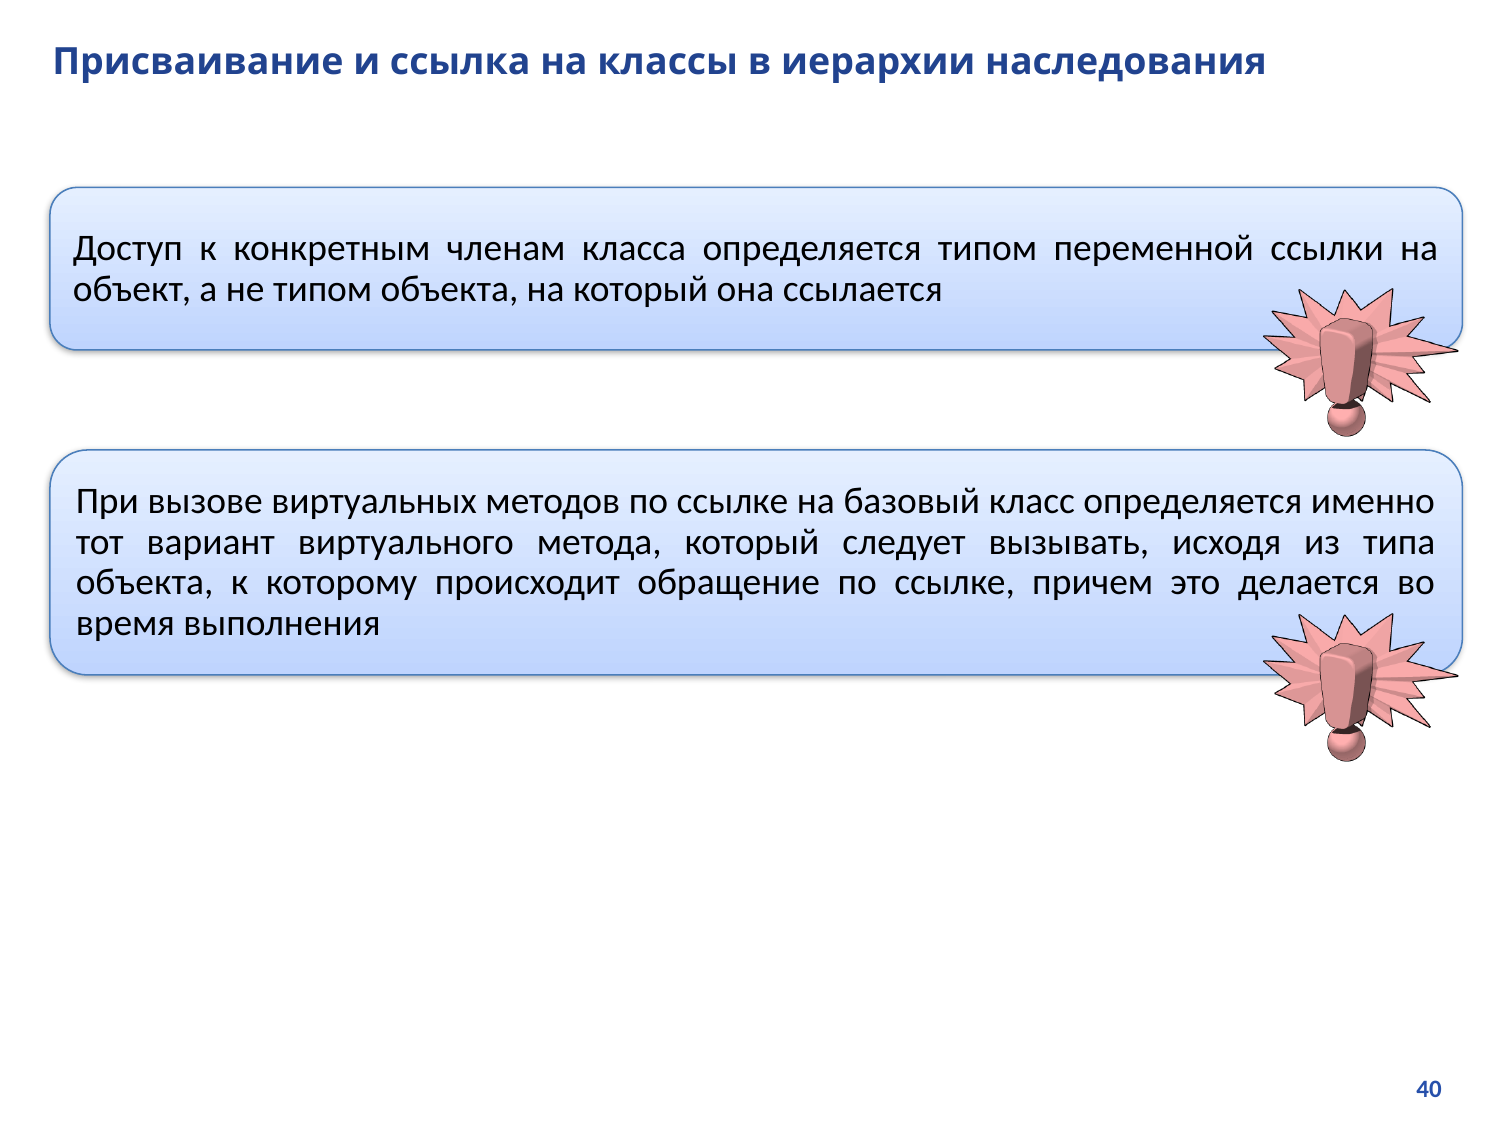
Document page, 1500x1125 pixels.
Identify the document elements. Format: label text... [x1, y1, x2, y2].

picture [1262, 612, 1459, 762]
text_box При вызове виртуальных методов по ссылке на базовый класс определяется именно тот вариант виртуального метода, который следует вызывать, исходя из типа объекта, к которому происходит обращение по ссылке, причем это делается во время выполнения [49, 449, 1464, 676]
title Присваивание и ссылка на классы в иерархии наследования [36, 29, 1469, 90]
text_box Доступ к конкретным членам класса определяется типом переменной ссылки на объект, а не типом объекта, на который она ссылается [49, 186, 1464, 351]
picture [1262, 287, 1459, 437]
